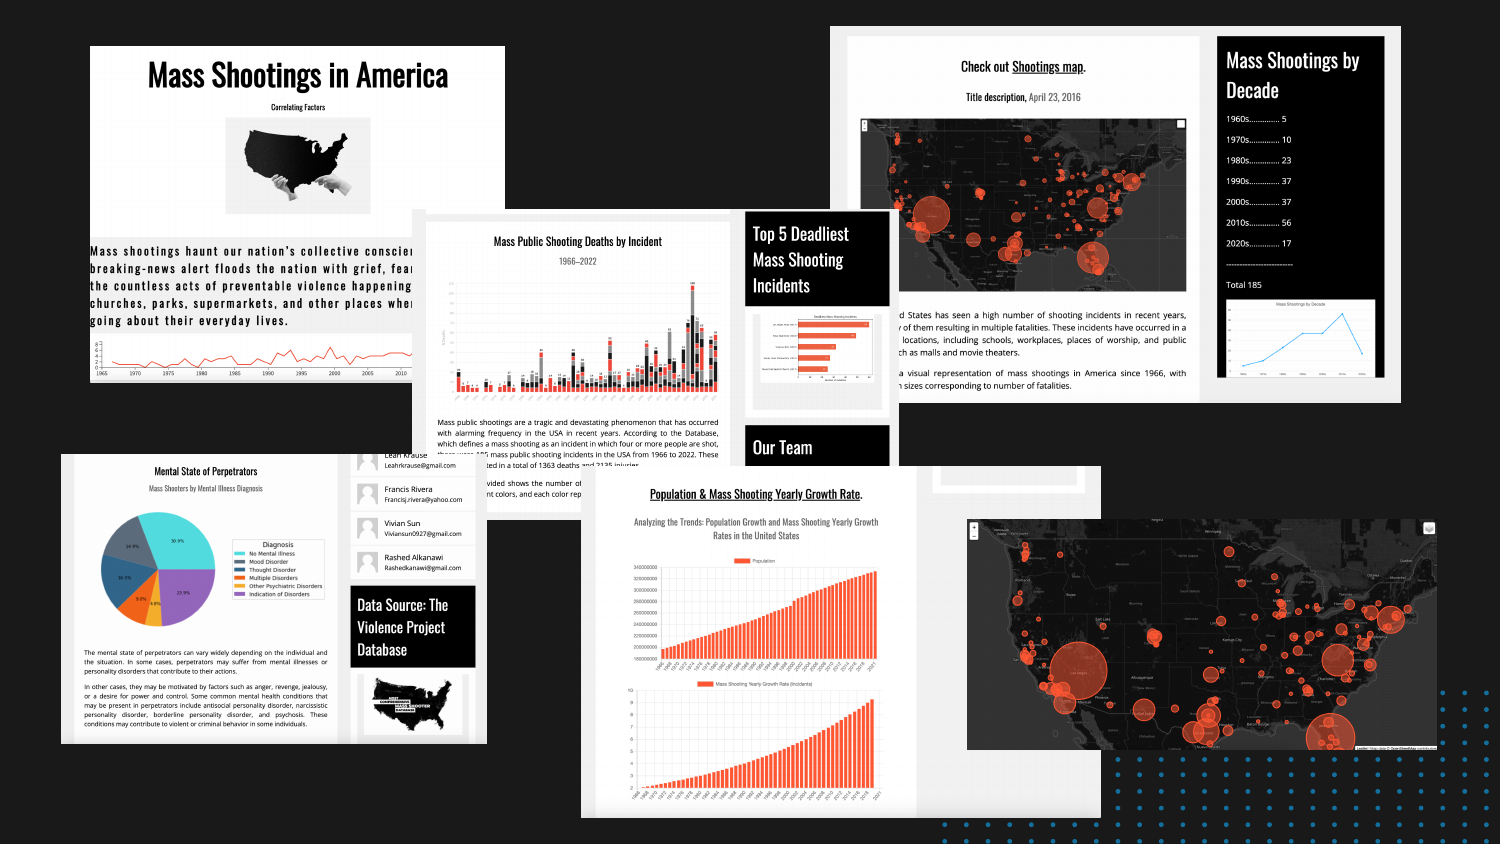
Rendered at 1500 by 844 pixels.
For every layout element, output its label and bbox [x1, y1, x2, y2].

picture [61, 26, 1437, 818]
